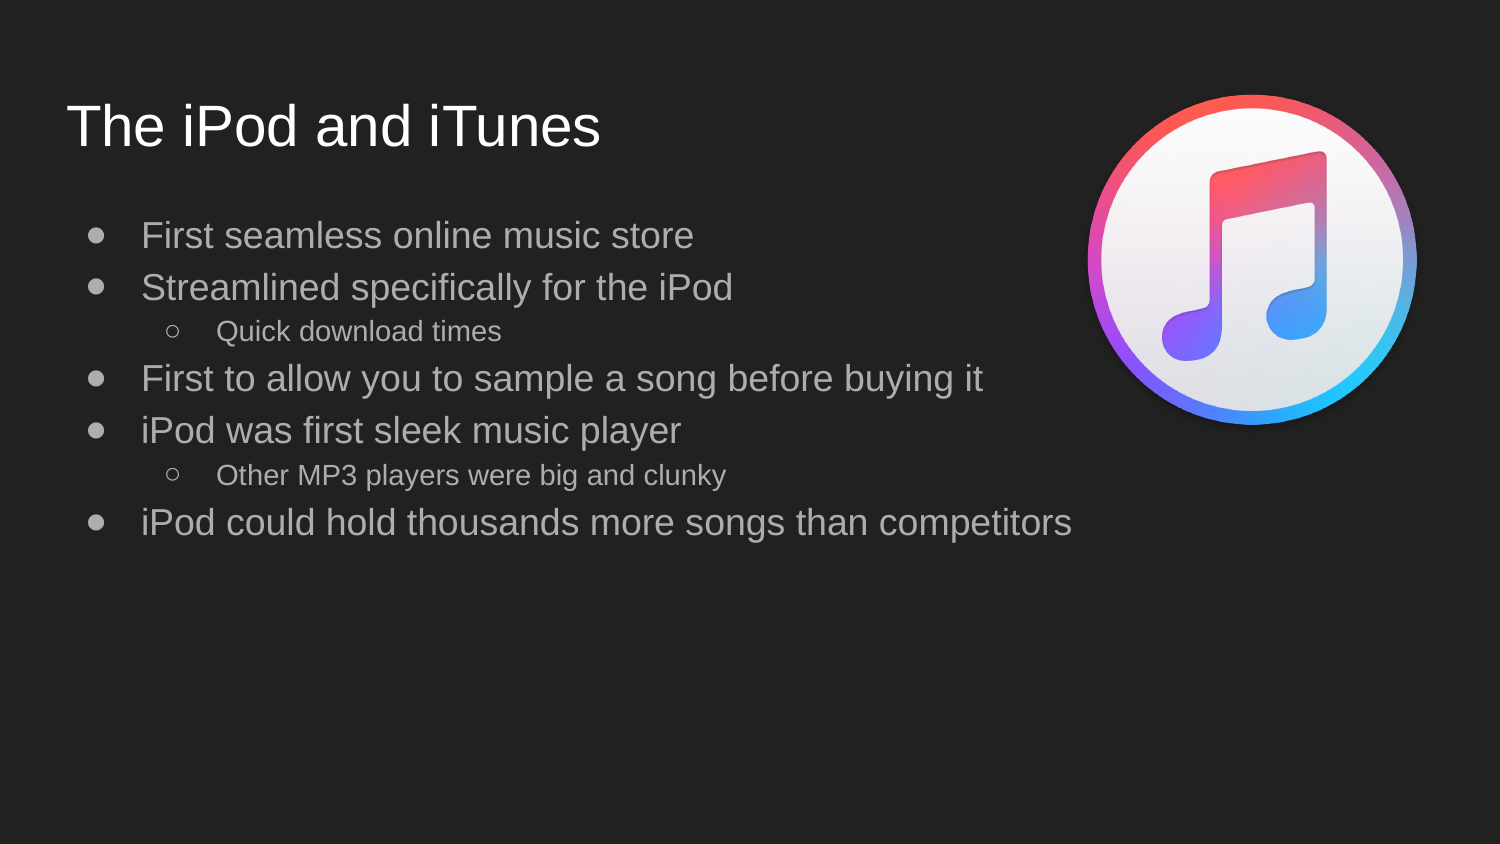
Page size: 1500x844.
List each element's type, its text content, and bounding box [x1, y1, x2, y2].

list First seamless online music store Streamlined specifically for the iPod Quick download times First to allow you to sample a song before buying it iPod was first sleek music player Other MP3 players were big and clunky iPod could hold thousands more songs than competitors [51, 189, 1449, 750]
title The iPod and iTunes [1441, 72, 1449, 167]
title The iPod and iTunes [51, 72, 1063, 167]
picture [1064, 72, 1440, 447]
